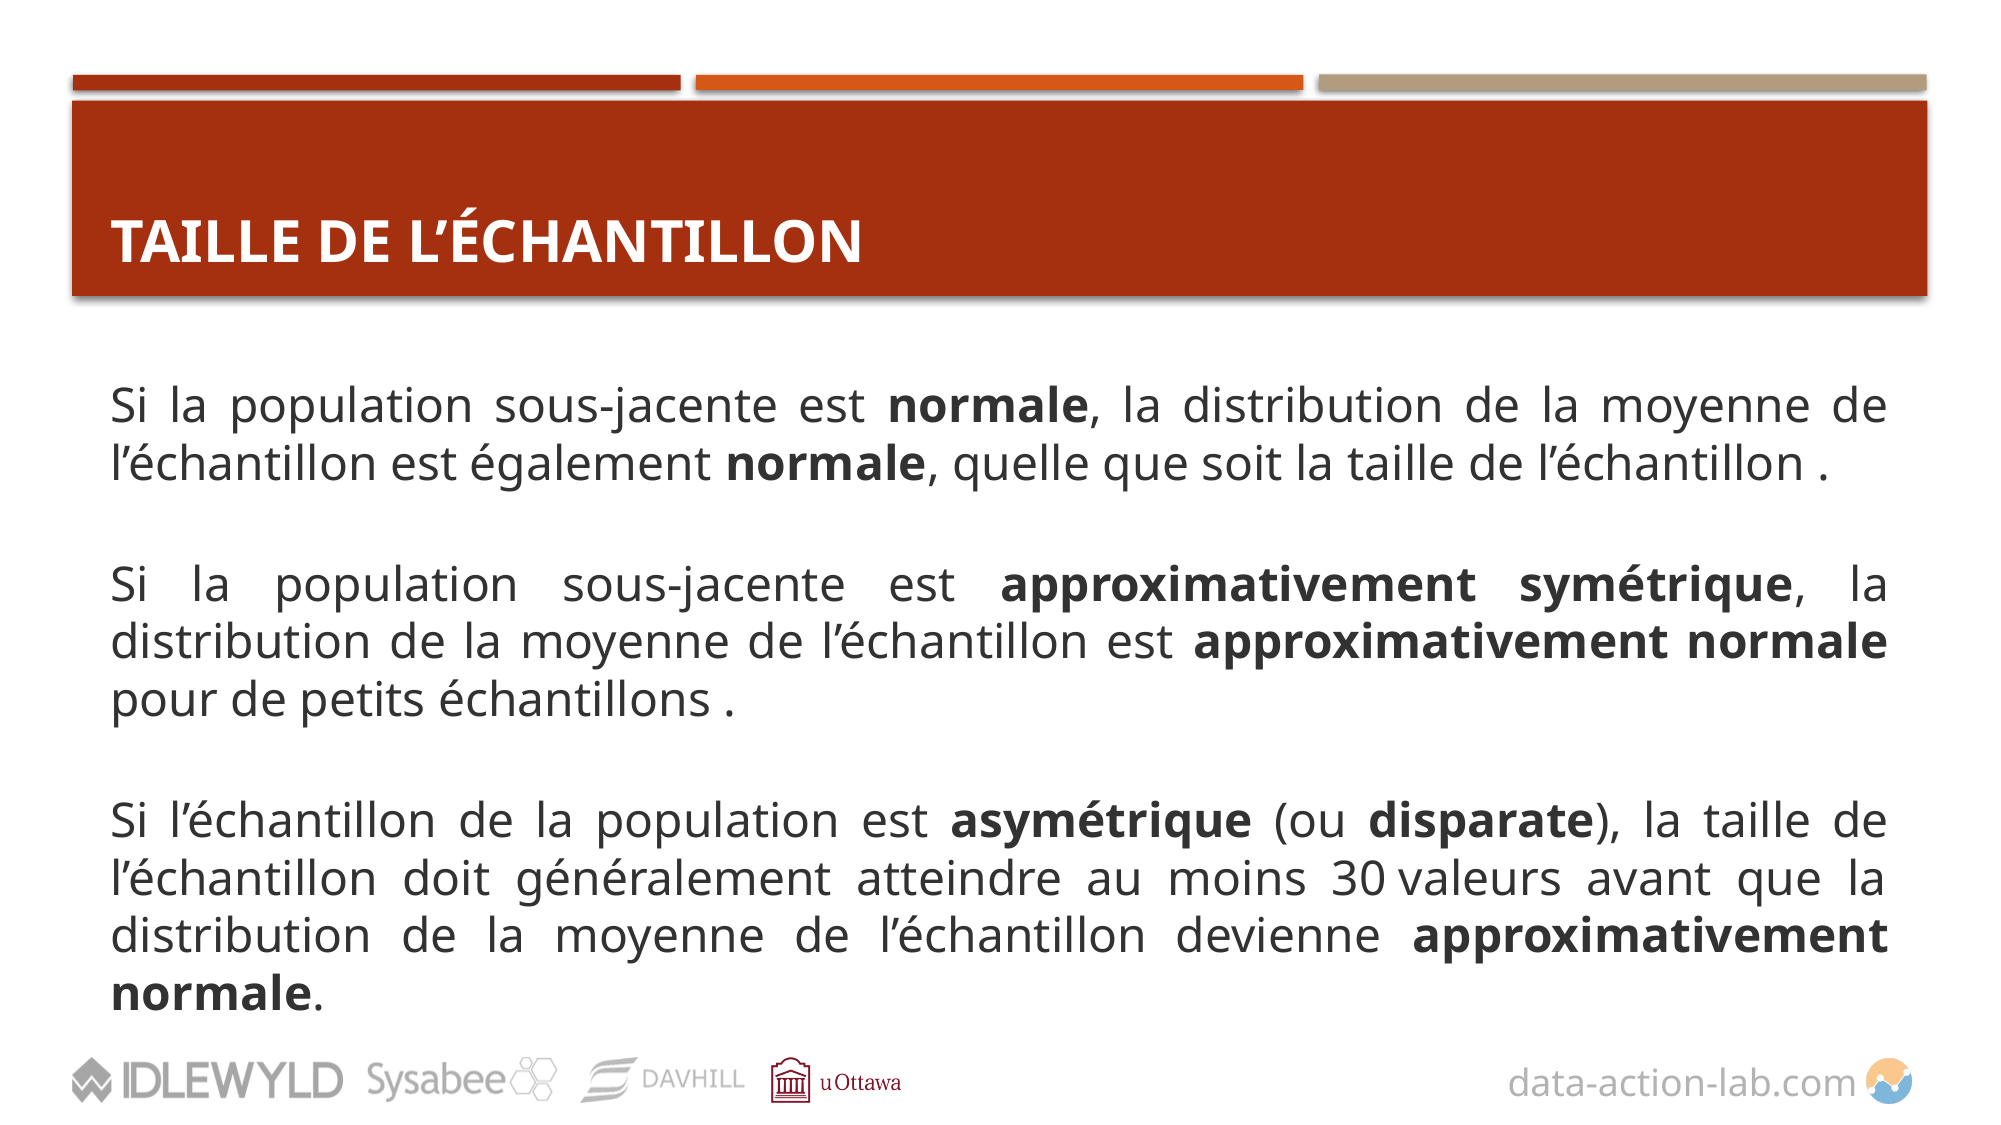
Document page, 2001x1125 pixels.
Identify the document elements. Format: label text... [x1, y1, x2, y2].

picture [771, 1057, 901, 1103]
picture [72, 1057, 745, 1103]
title TAILLE DE L’ÉCHANTILLON [95, 115, 1905, 282]
